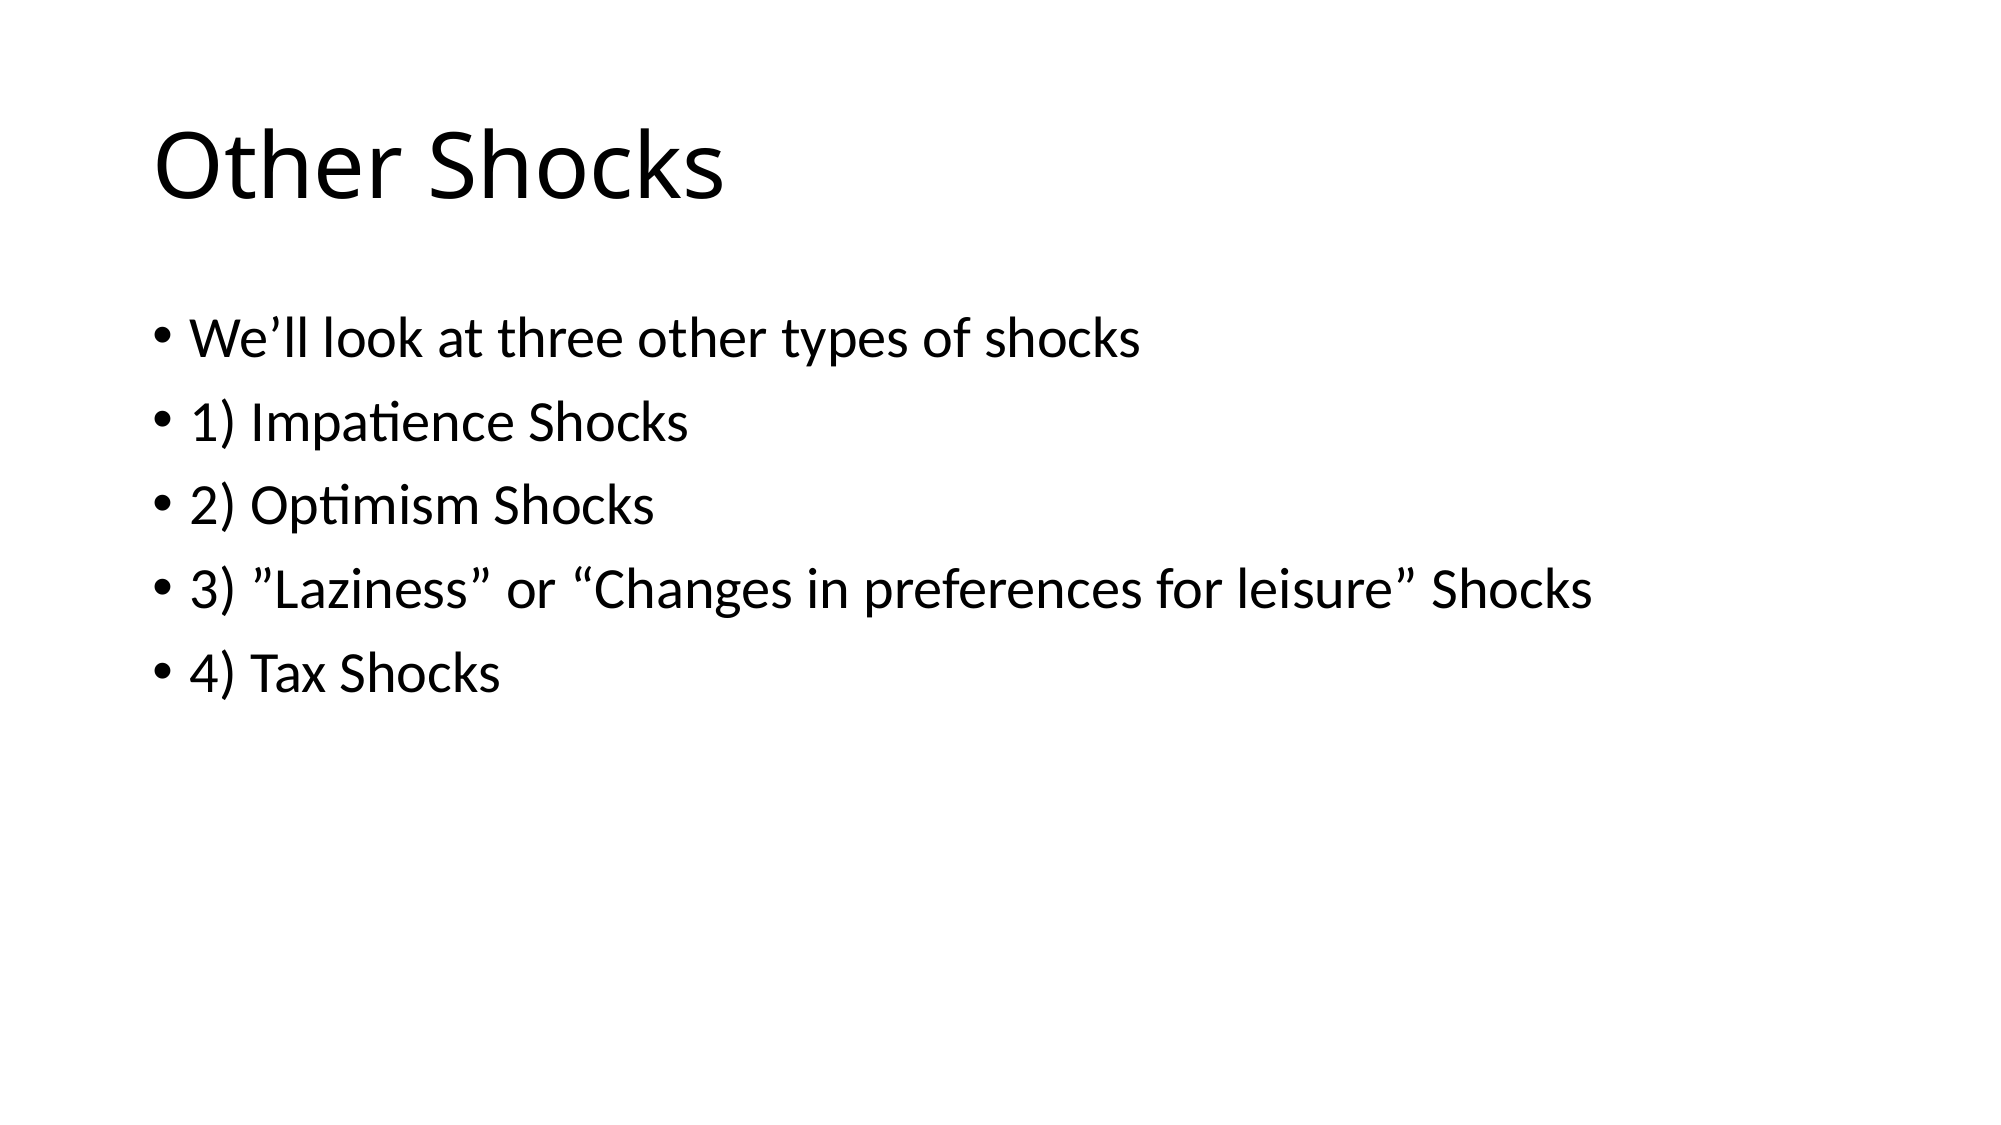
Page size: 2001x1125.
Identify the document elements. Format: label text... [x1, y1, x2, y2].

list We’ll look at three other types of shocks 1) Impatience Shocks 2) Optimism Shocks 3) ”Laziness” or “Changes in preferences for leisure” Shocks 4) Tax Shocks [137, 299, 1863, 1014]
title Other Shocks [137, 59, 1863, 278]
